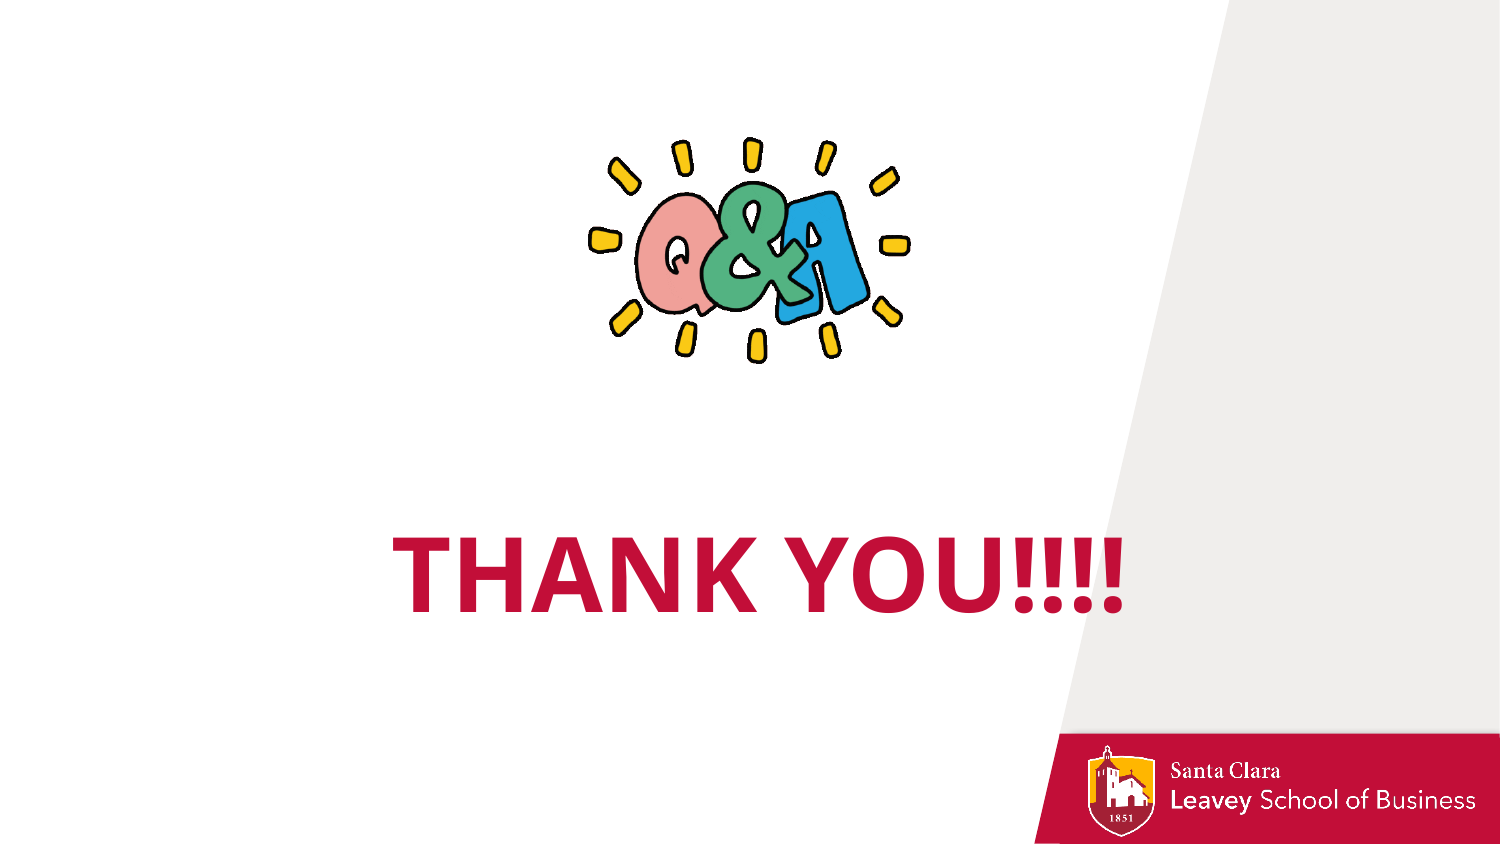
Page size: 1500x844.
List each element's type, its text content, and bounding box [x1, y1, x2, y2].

picture [586, 137, 914, 365]
picture [1087, 745, 1475, 837]
text_box THANK YOU!!!! [66, 493, 1454, 720]
